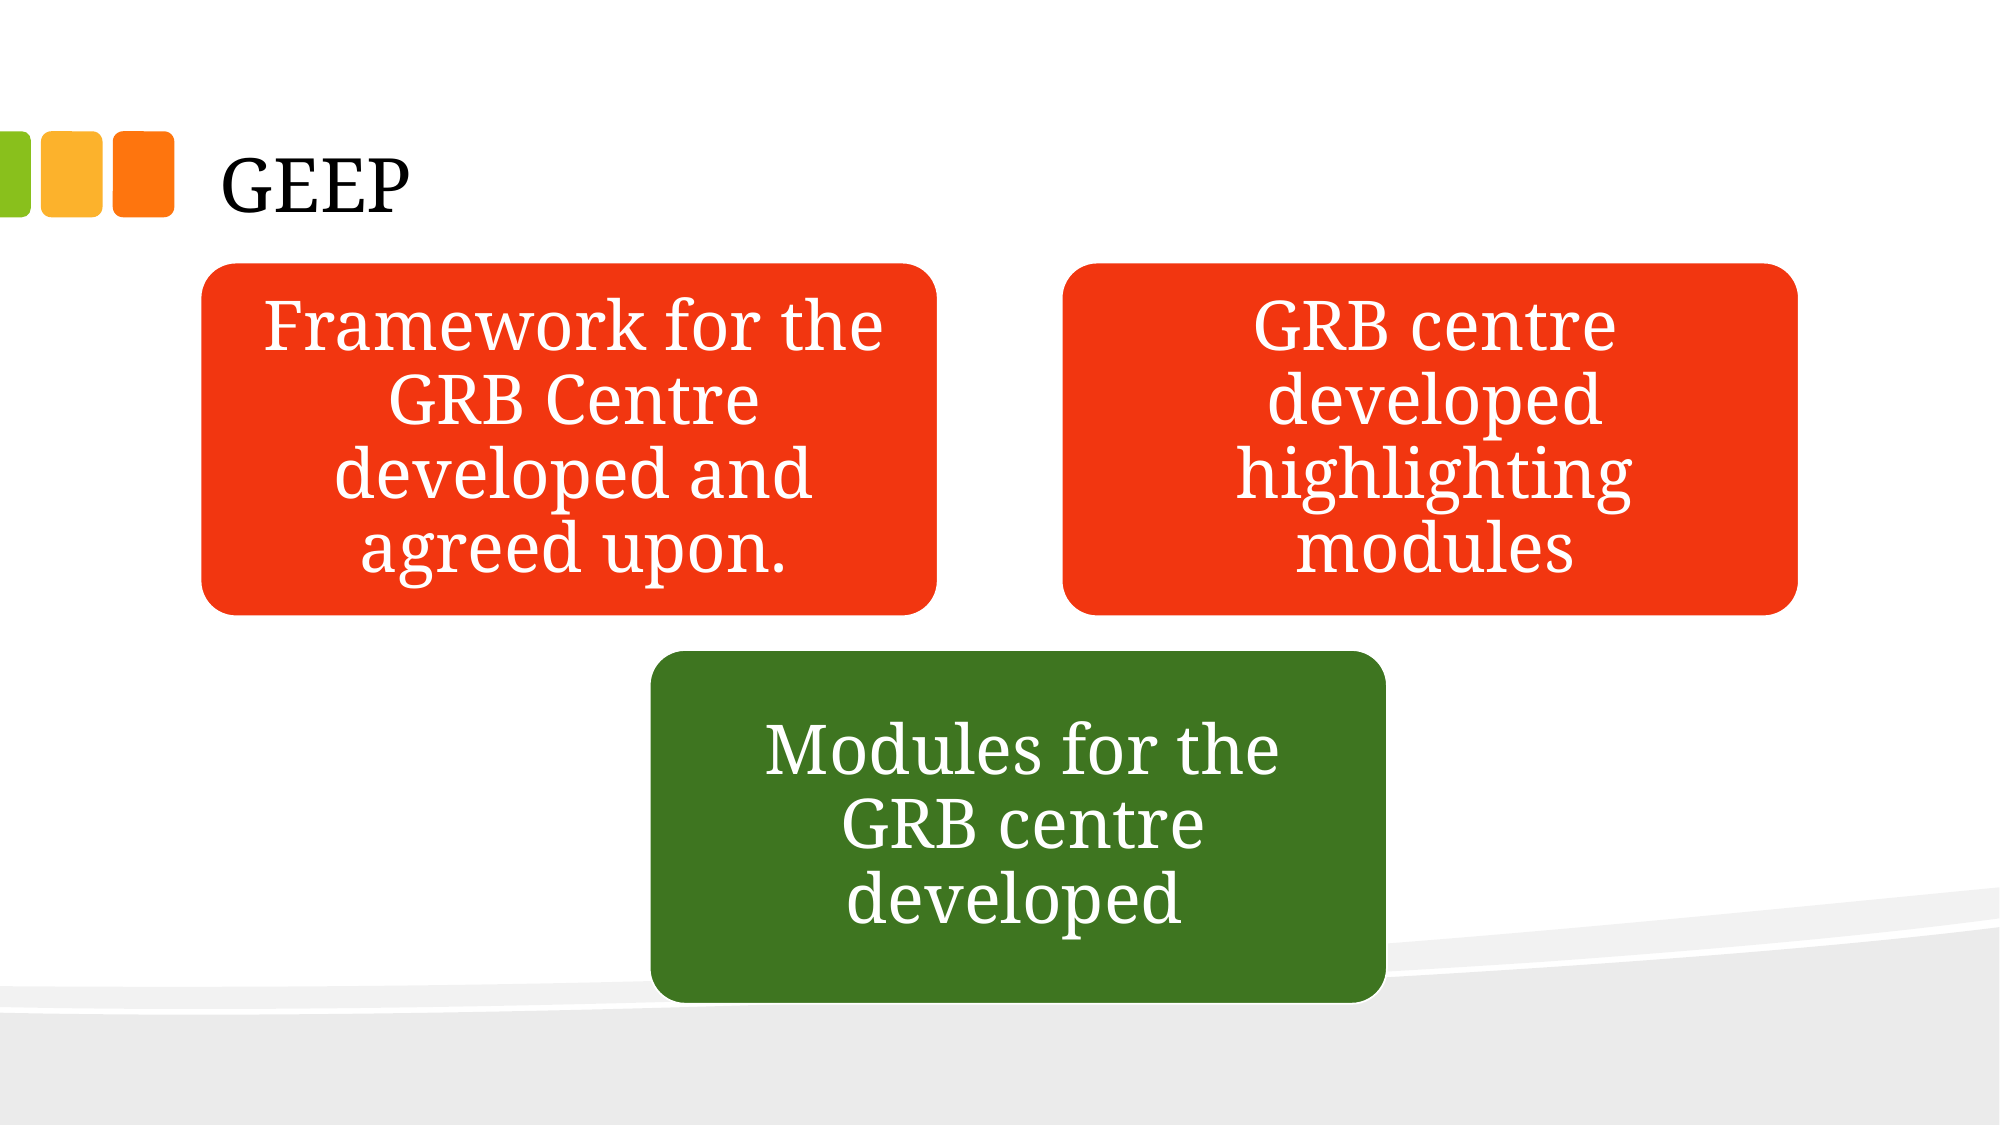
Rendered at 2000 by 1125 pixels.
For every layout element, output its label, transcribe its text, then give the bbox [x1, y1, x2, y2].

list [199, 262, 1800, 1013]
title GEEP [199, 24, 1800, 238]
